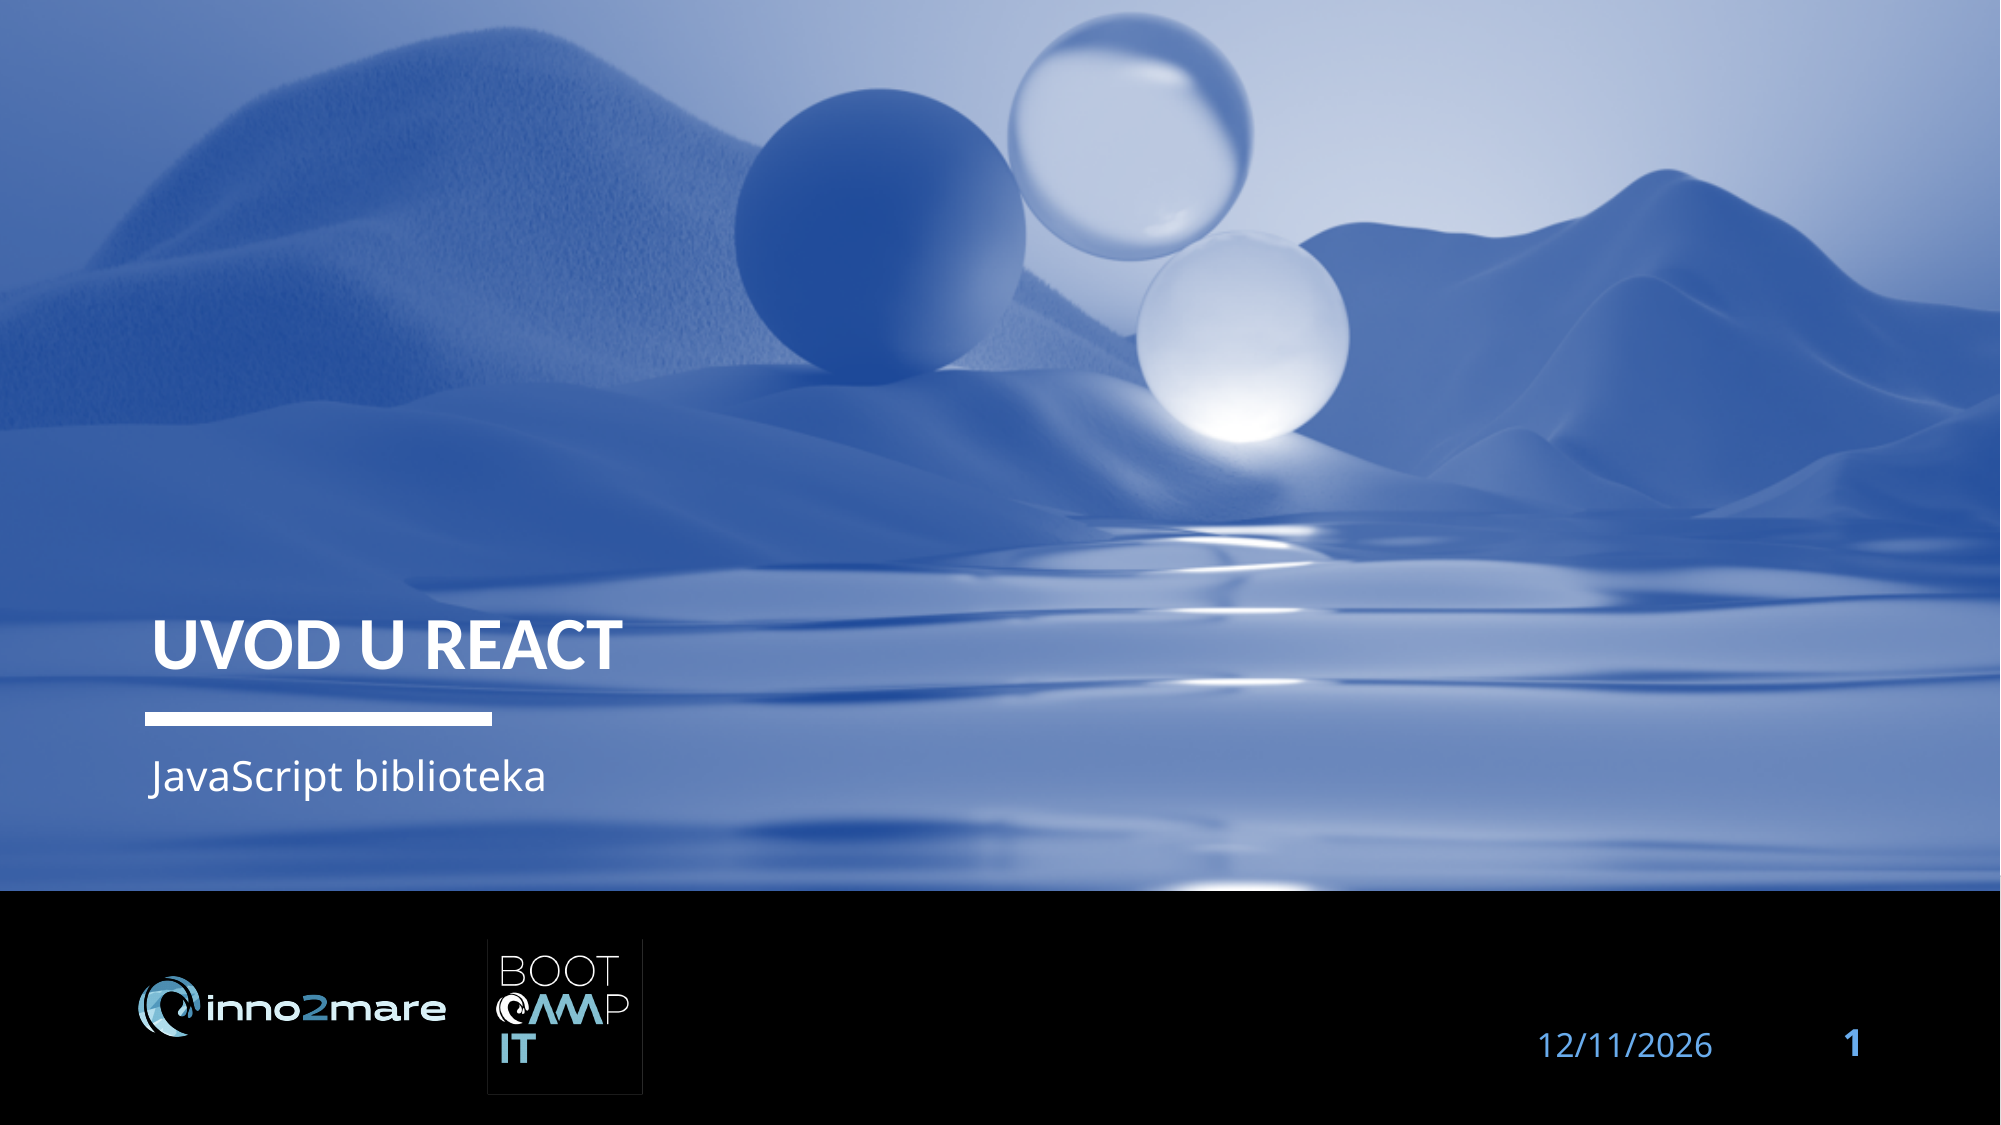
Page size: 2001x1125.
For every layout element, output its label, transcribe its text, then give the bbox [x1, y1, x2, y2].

picture [138, 933, 690, 1100]
picture [0, 0, 2000, 891]
title Uvod u REACT [136, 432, 1862, 694]
list JavaScript biblioteka [136, 747, 1862, 890]
